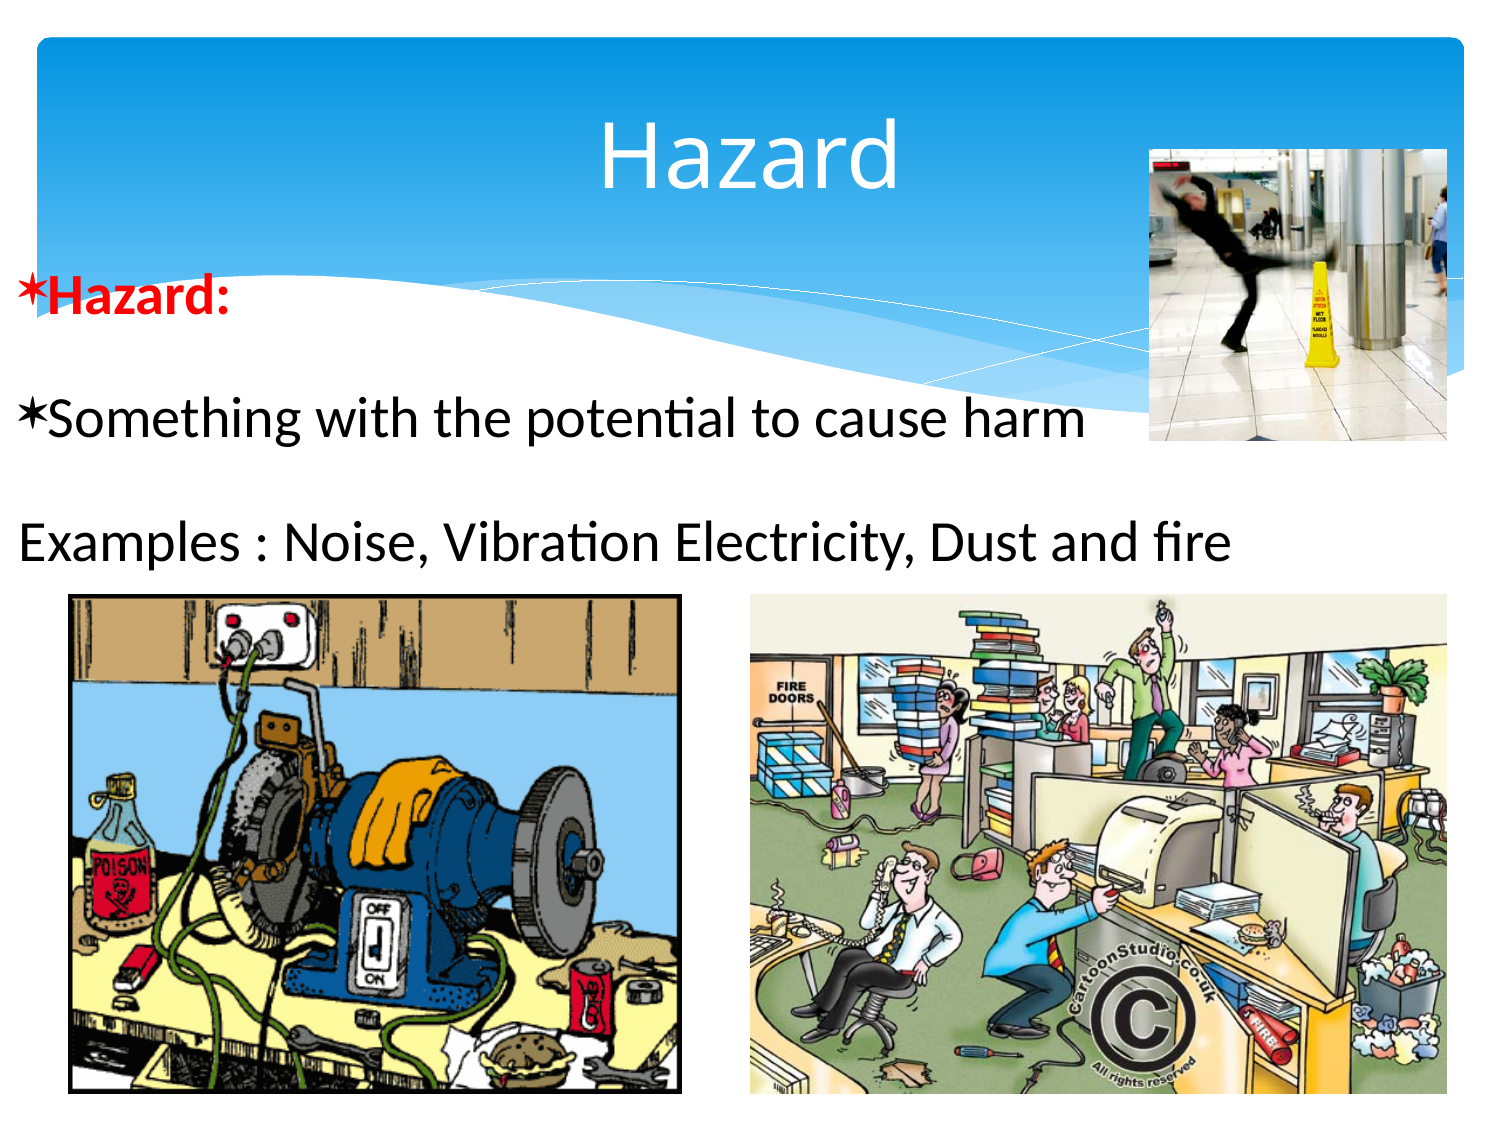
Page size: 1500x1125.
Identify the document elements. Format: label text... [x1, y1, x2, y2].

picture [1149, 149, 1447, 441]
list Hazard: Something with the potential to cause harm Examples : Noise, Vibration Electricity, Dust and fire [3, 125, 1338, 1090]
picture [749, 594, 1447, 1094]
title Hazard [74, 58, 1426, 247]
picture [68, 594, 682, 1094]
